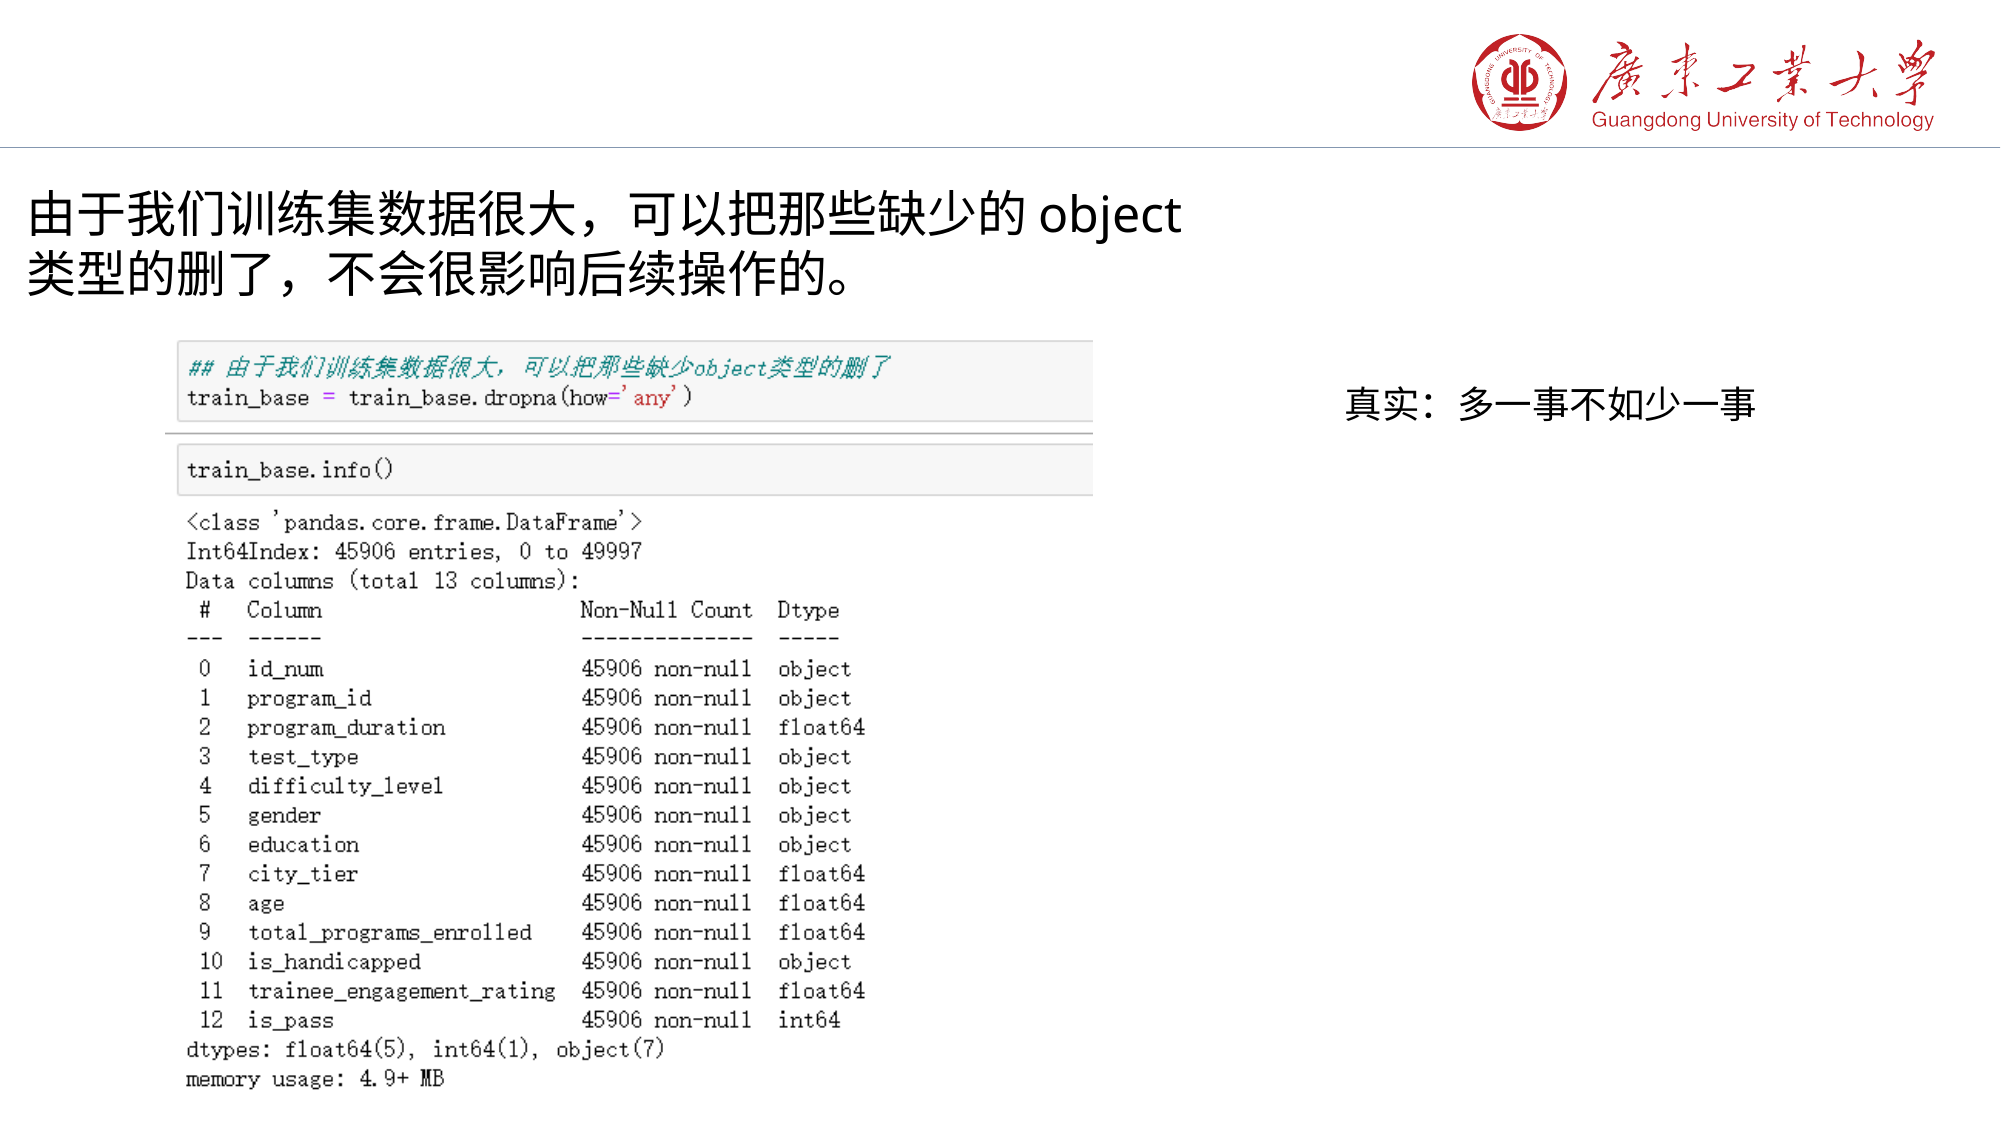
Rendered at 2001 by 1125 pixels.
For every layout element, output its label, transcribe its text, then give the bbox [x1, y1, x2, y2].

picture [1472, 34, 1935, 131]
text_box 由于我们训练集数据很大，可以把那些缺少的object类型的删了，不会很影响后续操作的。 [12, 175, 1226, 311]
text_box 真实：多一事不如少一事 [1330, 373, 1845, 434]
picture [165, 339, 1093, 1108]
